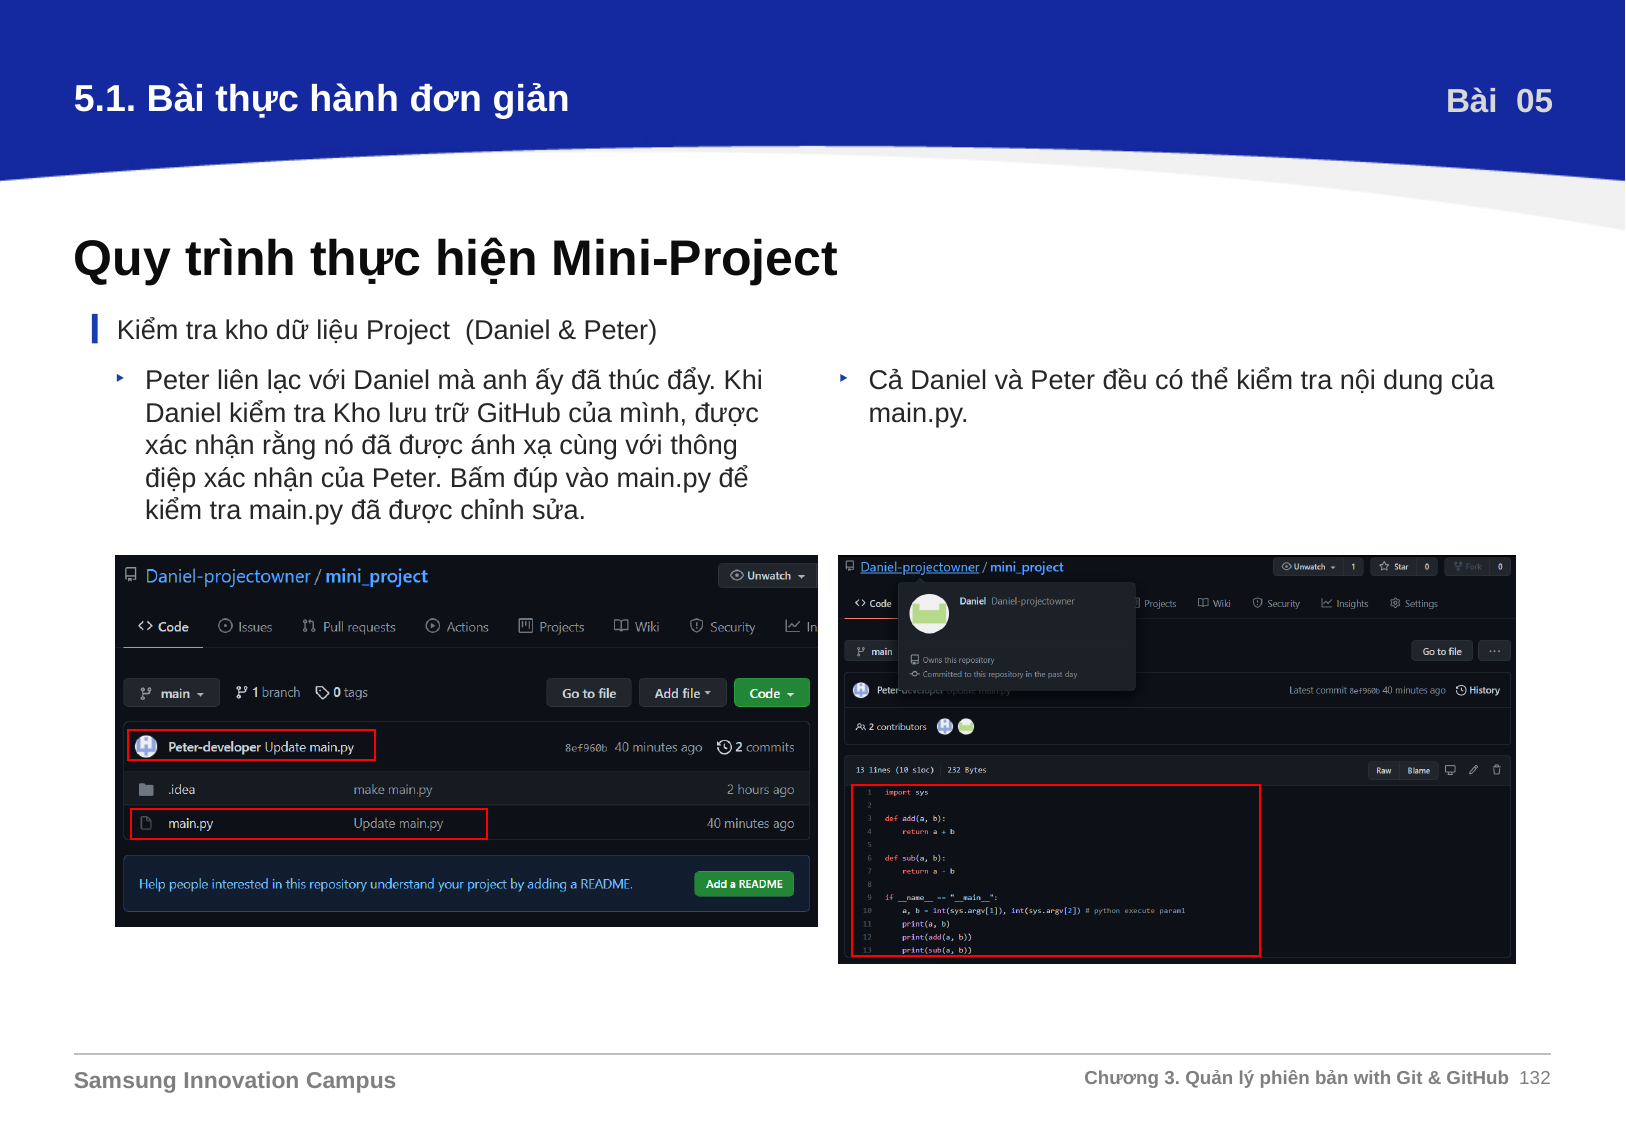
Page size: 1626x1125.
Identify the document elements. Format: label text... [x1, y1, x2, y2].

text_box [91, 311, 1533, 346]
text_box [115, 554, 818, 928]
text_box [73, 73, 1554, 120]
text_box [838, 554, 1516, 965]
text_box Peter liên lạc với Daniel mà anh ấy đã thúc đẩy. Khi Daniel kiểm tra Kho lưu trữ GitHub của mình, được xác nhận rằng nó đã được ánh xạ cùng với thông điệp xác nhận của Peter. Bấm đúp vào main.py để kiểm tra main.py đã được chỉnh sửa. [115, 352, 813, 537]
text_box Cả Daniel và Peter đều có thể kiểm tra nội dung của main.py. [838, 350, 1558, 440]
text_box Quy trình thực hiện Mini-Project [73, 225, 1552, 286]
picture [0, 0, 1625, 1125]
